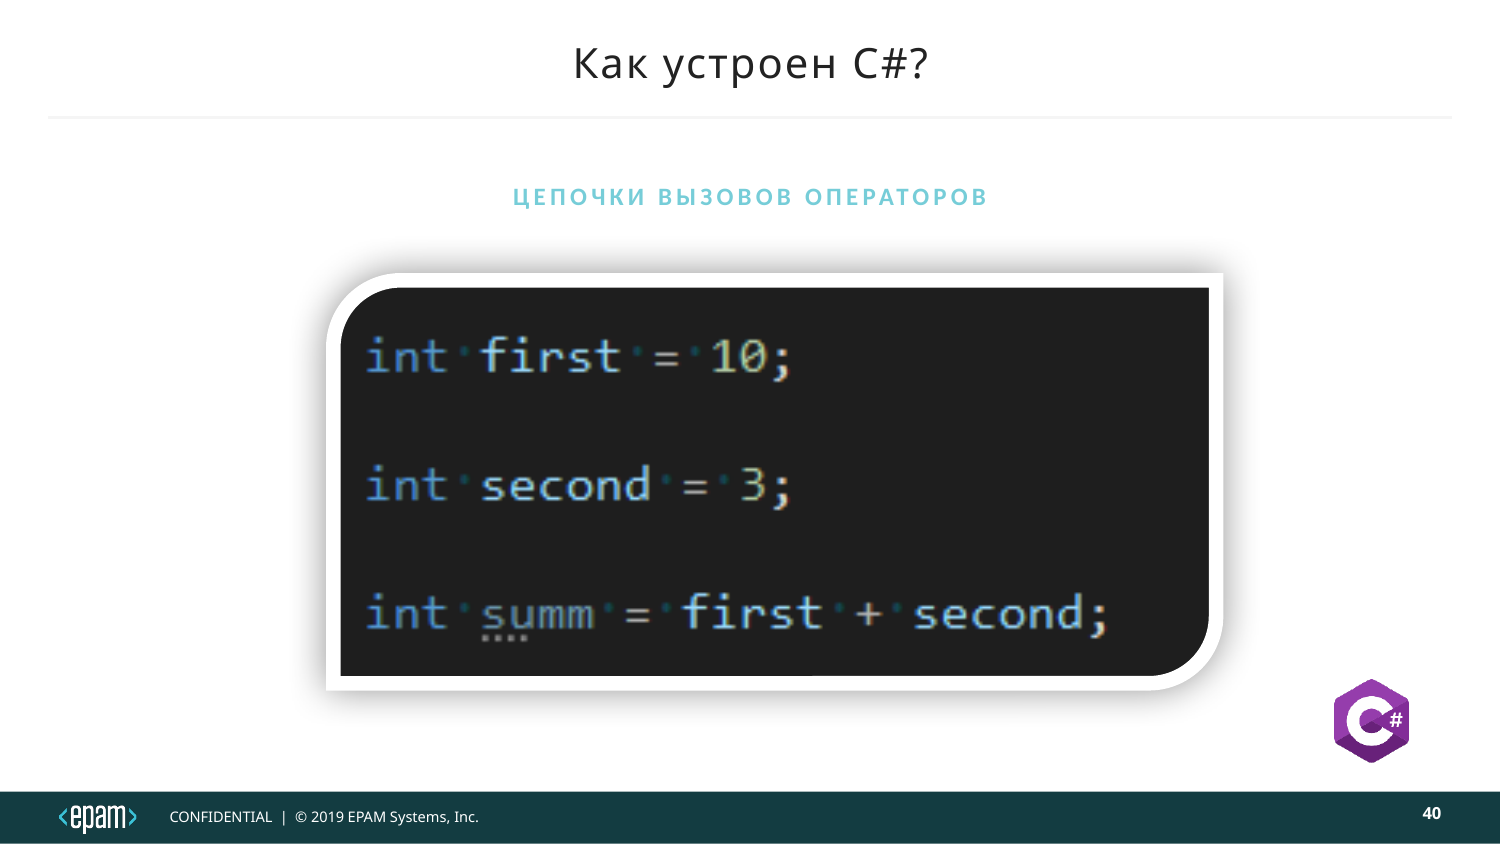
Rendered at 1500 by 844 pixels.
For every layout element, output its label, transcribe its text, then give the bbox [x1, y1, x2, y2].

slide_number 40 [1216, 791, 1442, 844]
title Как устроен C#? [59, 37, 1442, 87]
list Цепочки вызовов операторов [58, 177, 1442, 234]
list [1301, 650, 1442, 791]
picture [333, 280, 1217, 684]
